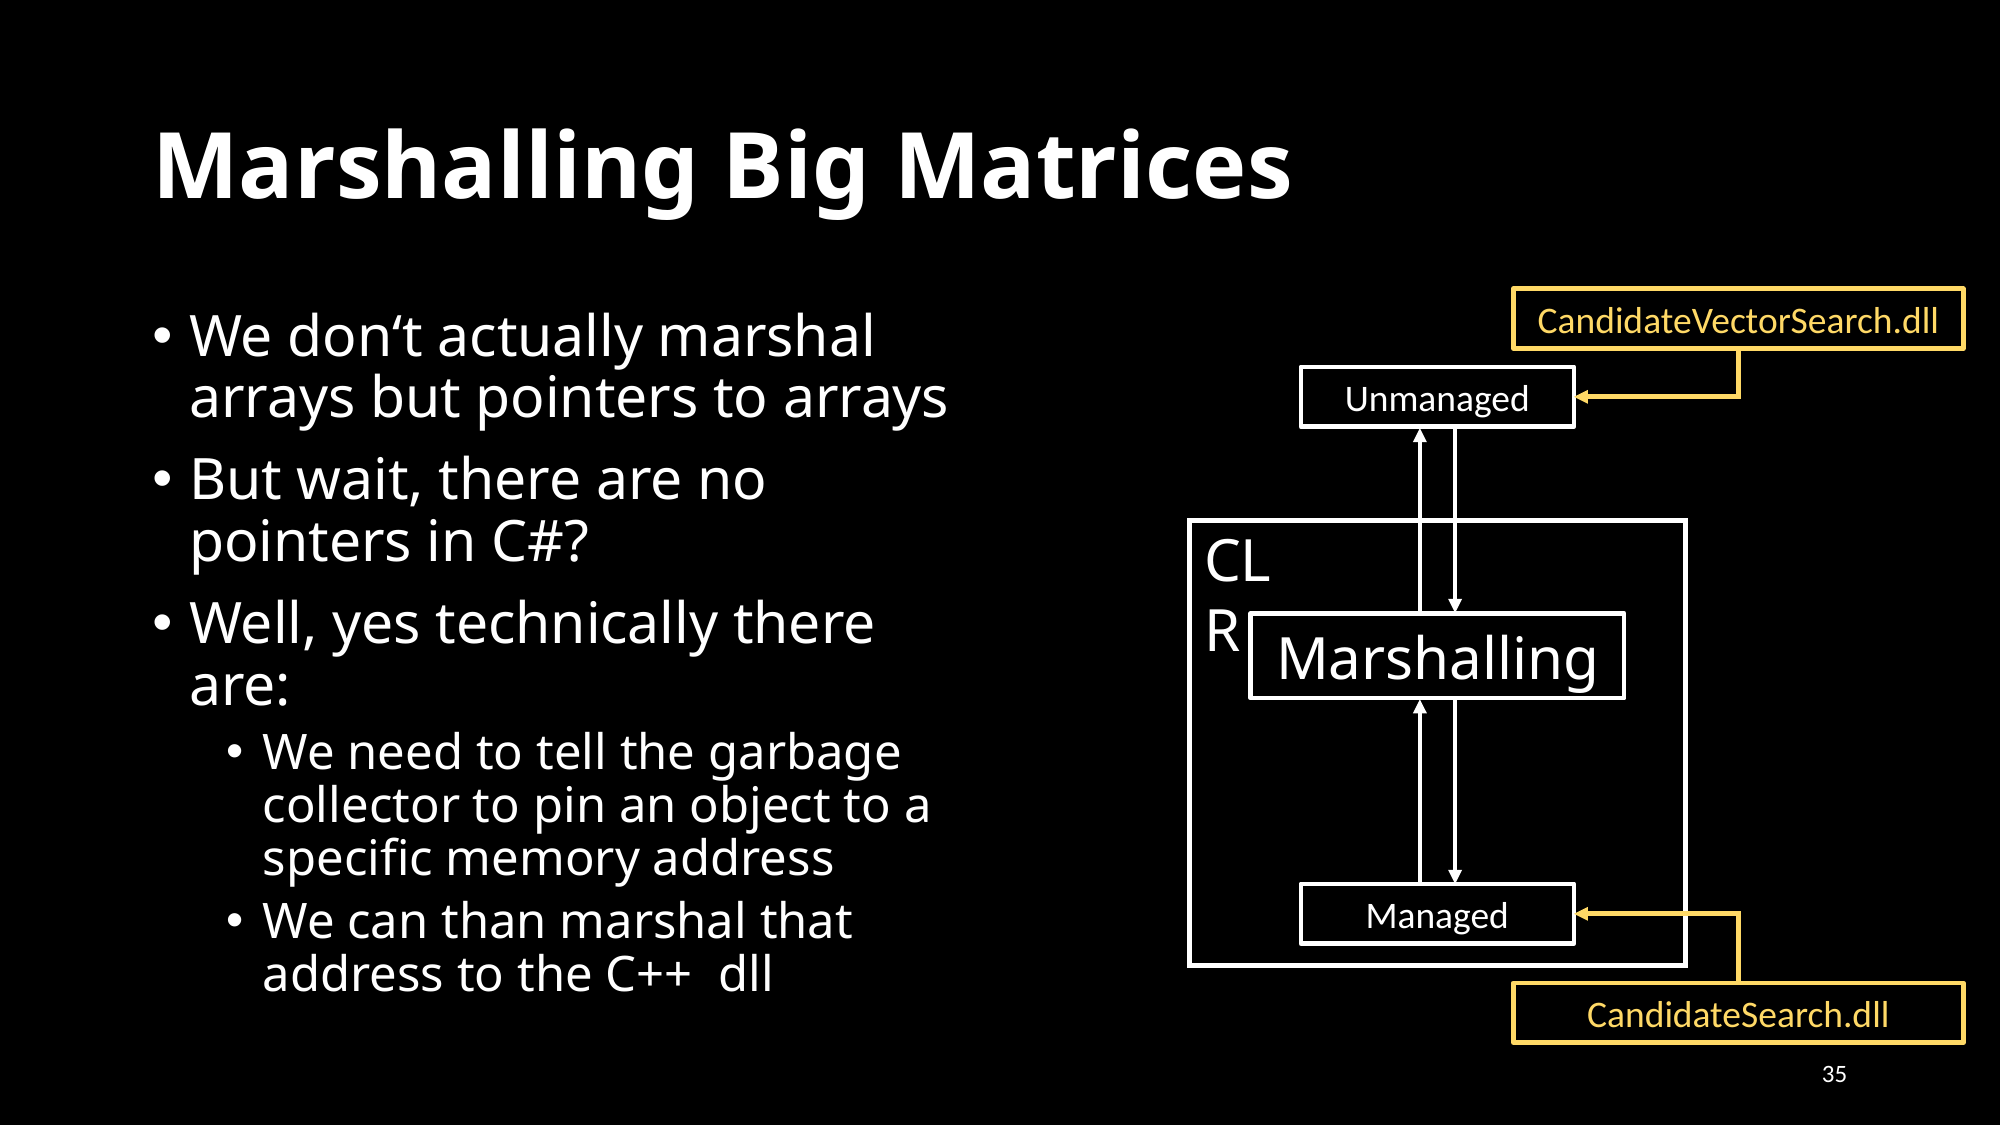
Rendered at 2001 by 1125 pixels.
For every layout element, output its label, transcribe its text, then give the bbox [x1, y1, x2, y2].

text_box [1621, 866, 1691, 1031]
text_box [1419, 699, 1456, 885]
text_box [1632, 290, 1681, 456]
text_box CLR [1189, 515, 1321, 671]
slide_number 35 [1412, 1042, 1863, 1103]
text_box CandidateSearch.dll [1513, 982, 1964, 1043]
title Marshalling Big Matrices [137, 59, 1863, 278]
list We don‘t actually marshal arrays but pointers to arrays But wait, there are no pointers in C#? Well, yes technically there are: We need to tell the garbage collector to pin an object to a specific memory address We can than marshal that address to the C++ dll [137, 299, 988, 1014]
text_box [1188, 519, 1687, 966]
text_box CandidateVectorSearch.dll [1513, 288, 1964, 349]
text_box Unmanaged [1300, 366, 1574, 427]
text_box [1419, 428, 1456, 614]
